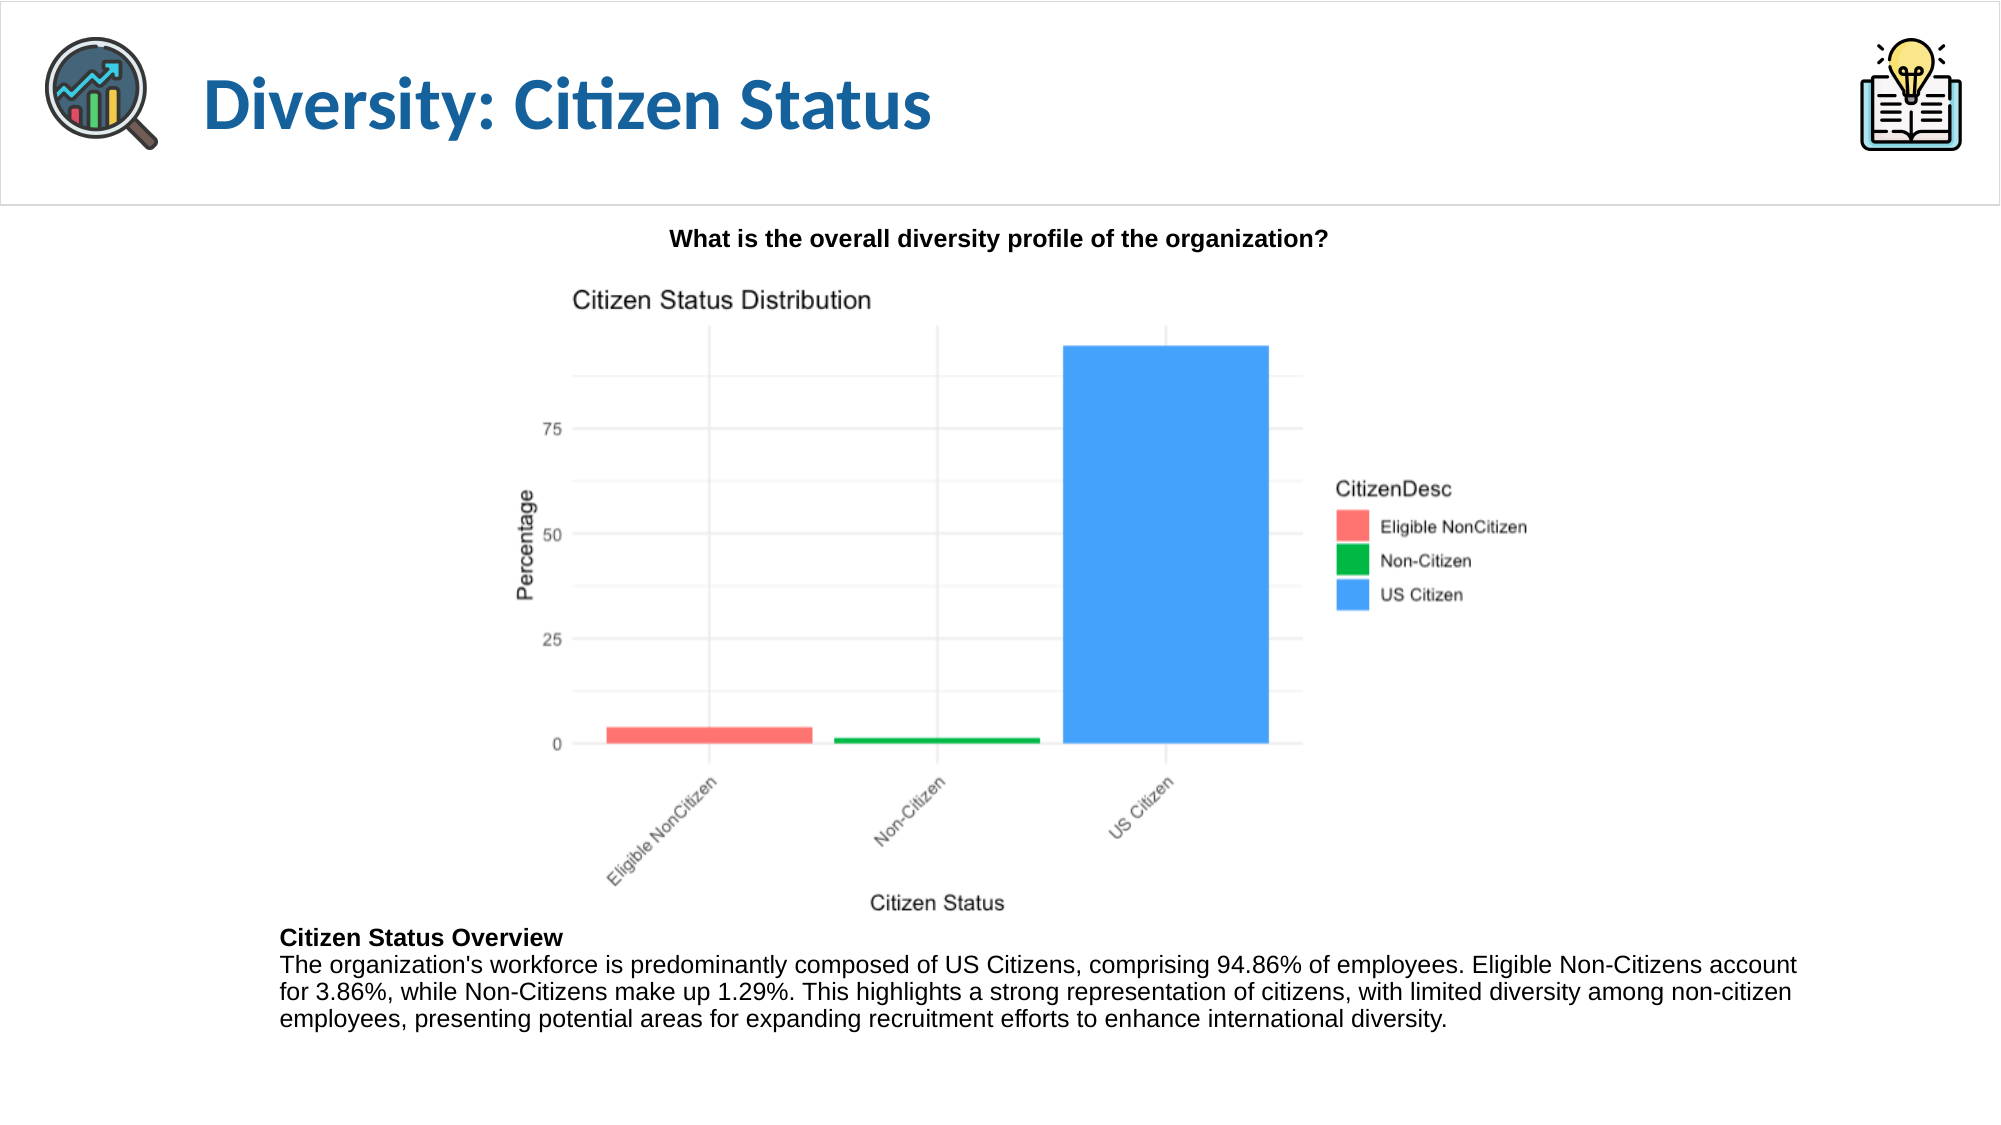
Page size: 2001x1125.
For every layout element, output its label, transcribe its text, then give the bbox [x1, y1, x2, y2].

title Diversity: Citizen Status [191, 37, 1787, 163]
text_box What is the overall diversity profile of the organization? [0, 215, 2000, 264]
picture [45, 37, 158, 150]
picture [512, 285, 1540, 920]
picture [1855, 38, 1967, 151]
list Citizen Status Overview The organization's workforce is predominantly composed of US Citizens, comprising 94.86% of employees. Eligible Non-Citizens account for 3.86%, while Non-Citizens make up 1.29%. This highlights a strong representation of citizens, with limited diversity among non-citizen employees, presenting potential areas for expanding recruitment efforts to enhance international diversity. [237, 919, 1815, 1125]
